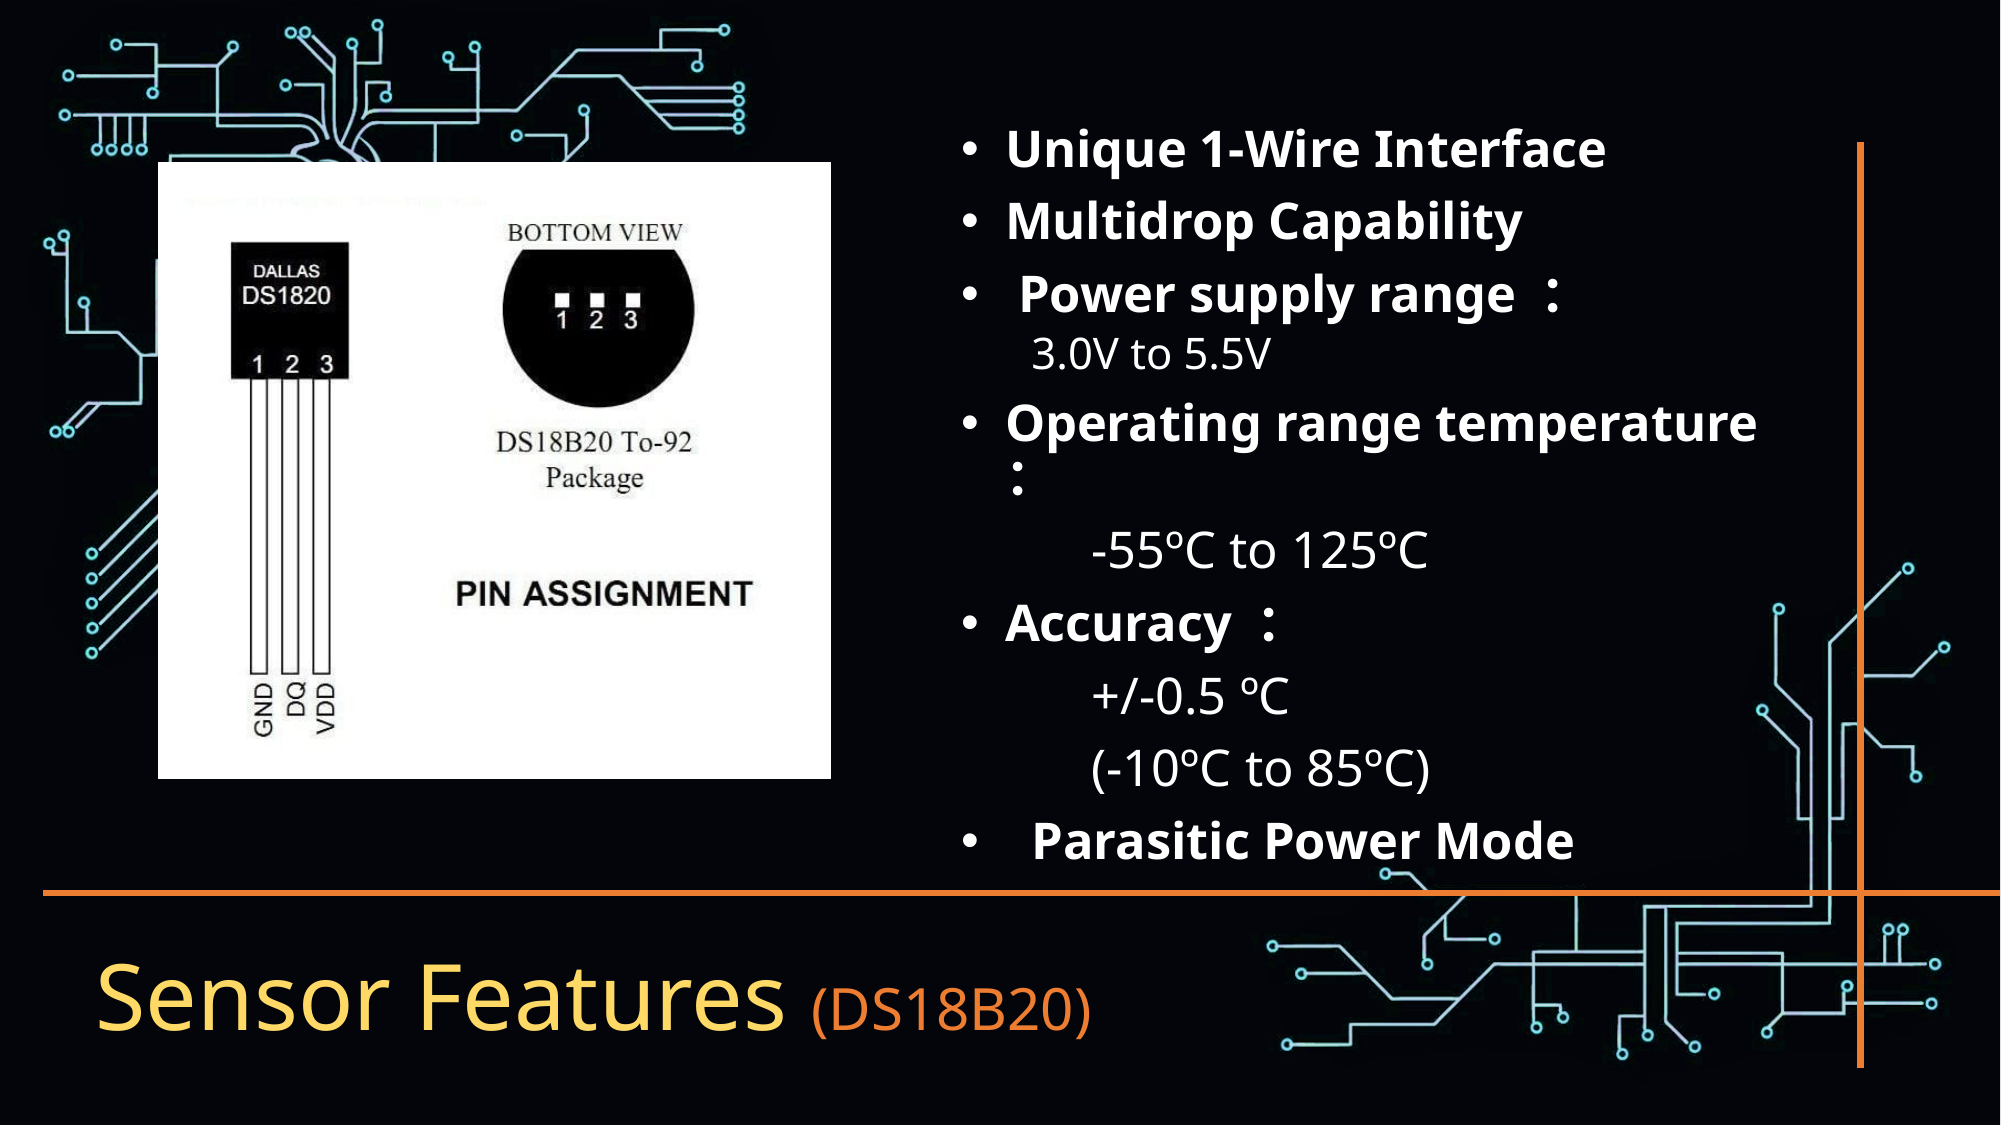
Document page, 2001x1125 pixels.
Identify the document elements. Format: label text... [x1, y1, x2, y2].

title Sensor Features (DS18B20) [80, 906, 1148, 1059]
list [157, 162, 831, 779]
picture [0, 0, 2001, 1125]
list Unique 1-Wire Interface Multidrop Capability Power supply range ： 3.0V to 5.5V Operating range temperature ： -55ºC to 125ºC Accuracy ： +/-0.5 ºC (-10ºC to 85ºC) Parasitic Power Mode [945, 115, 1813, 880]
